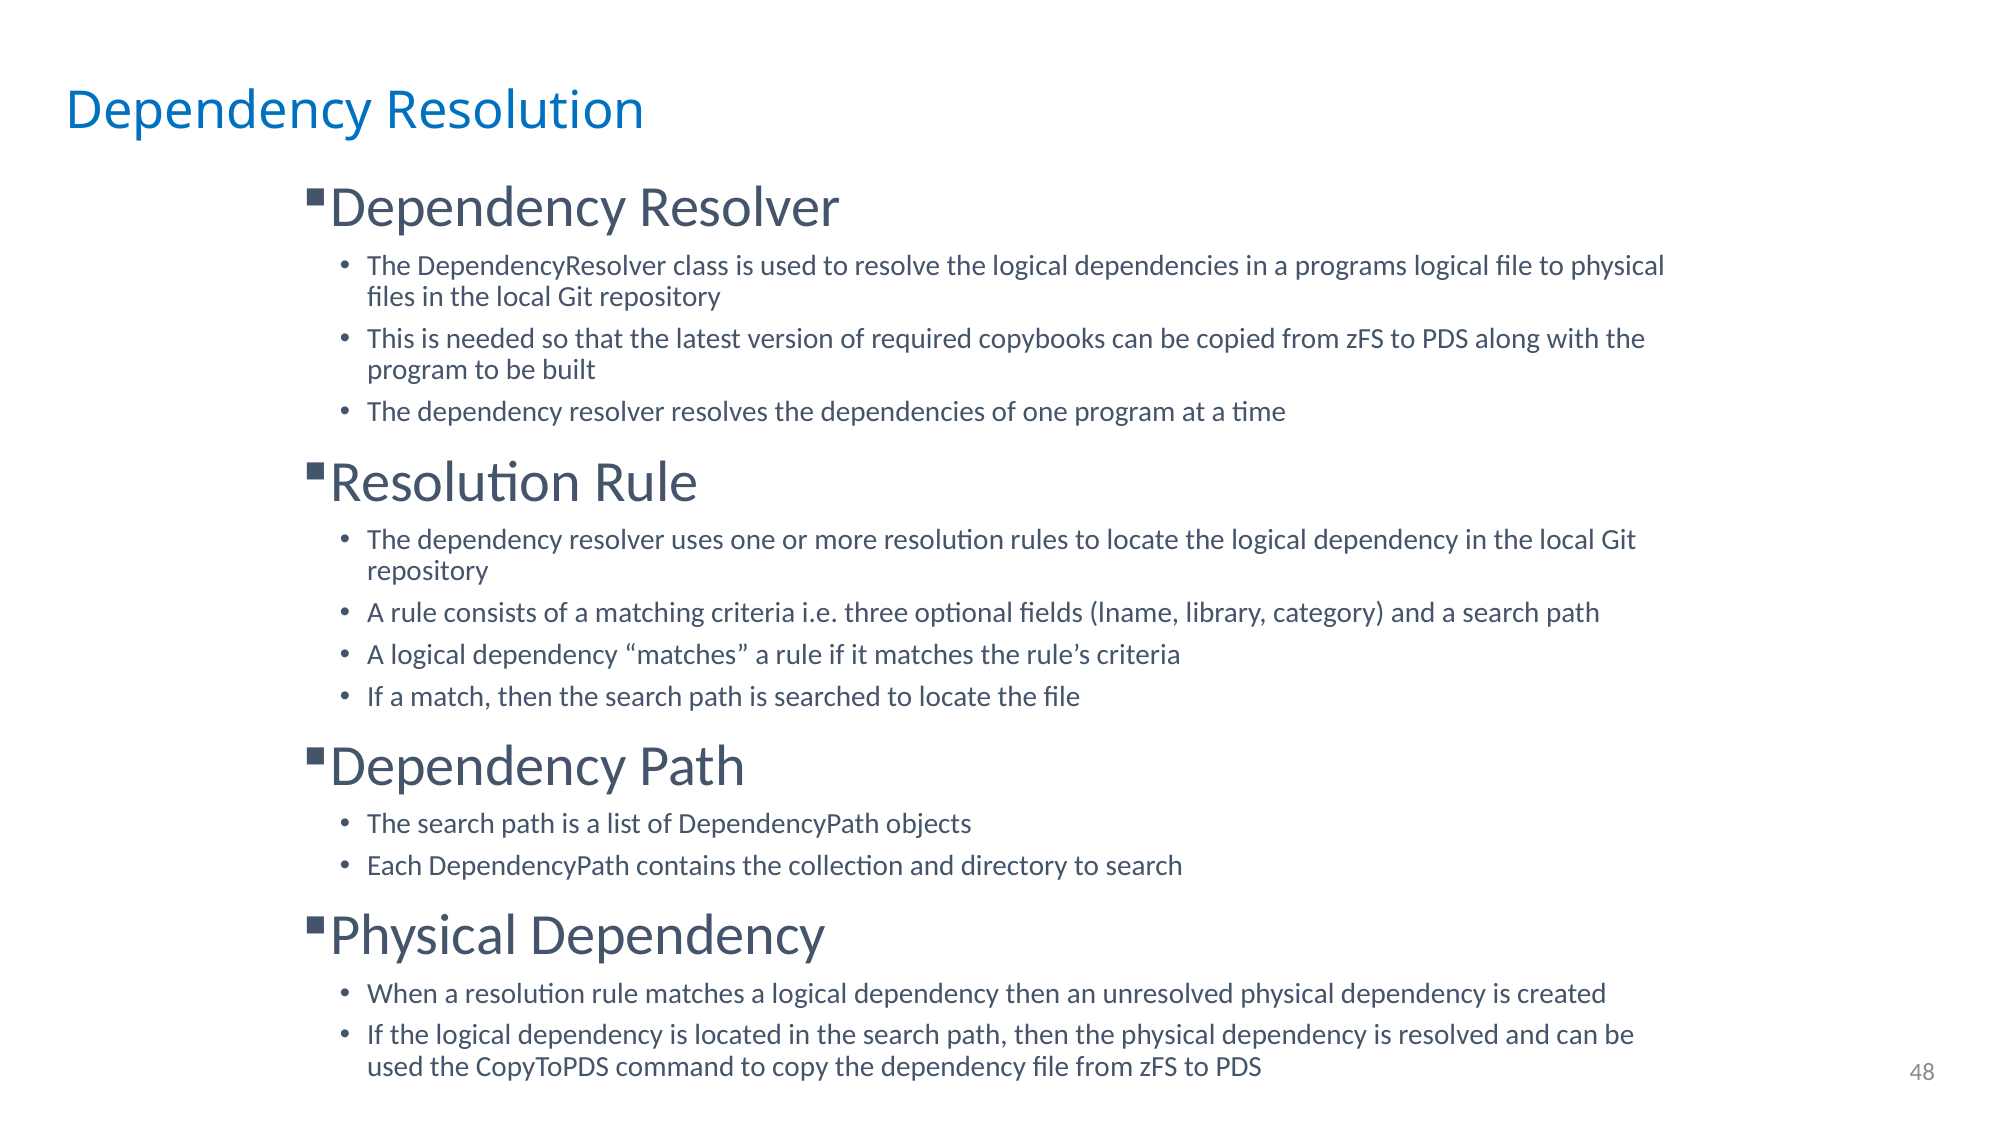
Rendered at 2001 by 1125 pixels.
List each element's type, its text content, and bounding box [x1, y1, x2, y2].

title Dependency Resolution [50, 76, 1950, 148]
list Dependency Resolver The DependencyResolver class is used to resolve the logical dependencies in a programs logical file to physical files in the local Git repository This is needed so that the latest version of required copybooks can be copied from zFS to PDS along with the program to be built The dependency resolver resolves the dependencies of one program at a time Resolution Rule The dependency resolver uses one or more resolution rules to locate the logical dependency in the local Git repository A rule consists of a matching criteria i.e. three optional fields (lname, library, category) and a search path A logical dependency “matches” a rule if it matches the rule’s criteria If a match, then the search path is searched to locate the file Dependency Path The search path is a list of DependencyPath objects Each DependencyPath contains the collection and directory to search Physical Dependency When a resolution rule matches a logical dependency then an unresolved physical dependency is created If the logical dependency is located in the search path, then the physical dependency is resolved and can be used the CopyToPDS command to copy the dependency file from zFS to PDS [287, 169, 1712, 1108]
slide_number 48 [1500, 1055, 1950, 1086]
